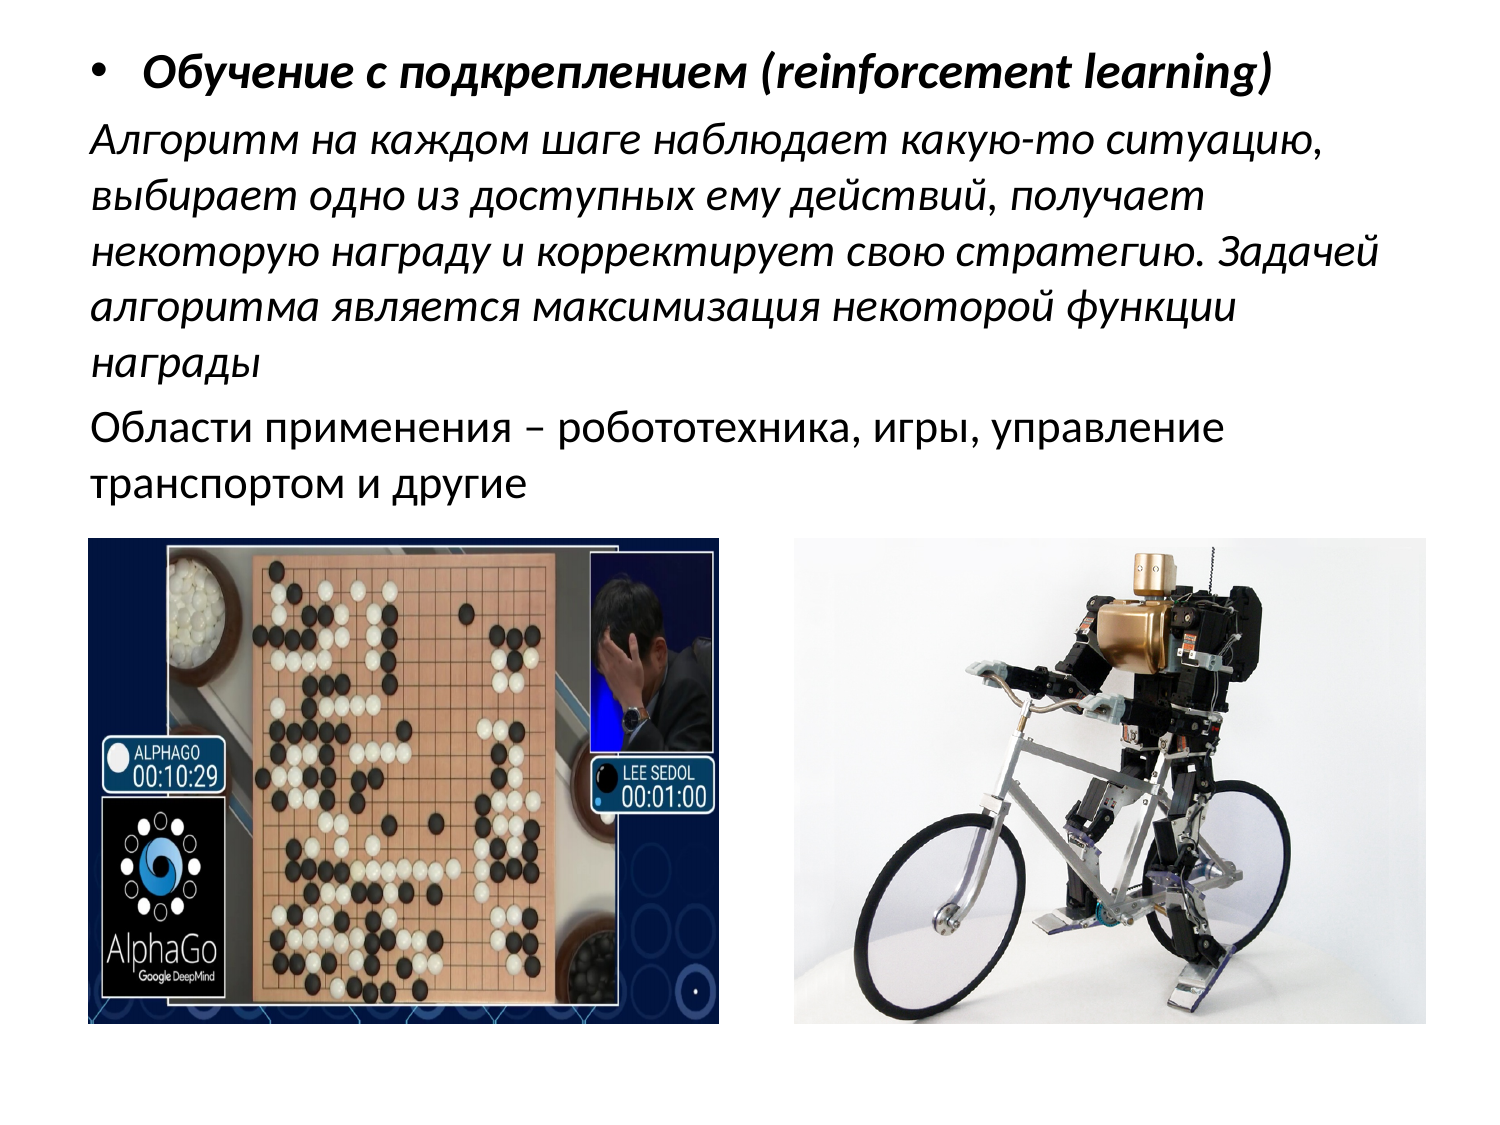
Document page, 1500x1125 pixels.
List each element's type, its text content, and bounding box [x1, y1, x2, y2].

picture [88, 538, 720, 1024]
picture [794, 538, 1426, 1024]
list Обучение с подкреплением (reinforcement learning) Алгоритм на каждом шаге наблюдает какую-то ситуацию, выбирает одно из доступных ему действий, получает некоторую награду и корректирует свою стратегию. Задачей алгоритма является максимизация некоторой функции награды Области применения – робототехника, игры, управление транспортом и другие [75, 30, 1425, 516]
